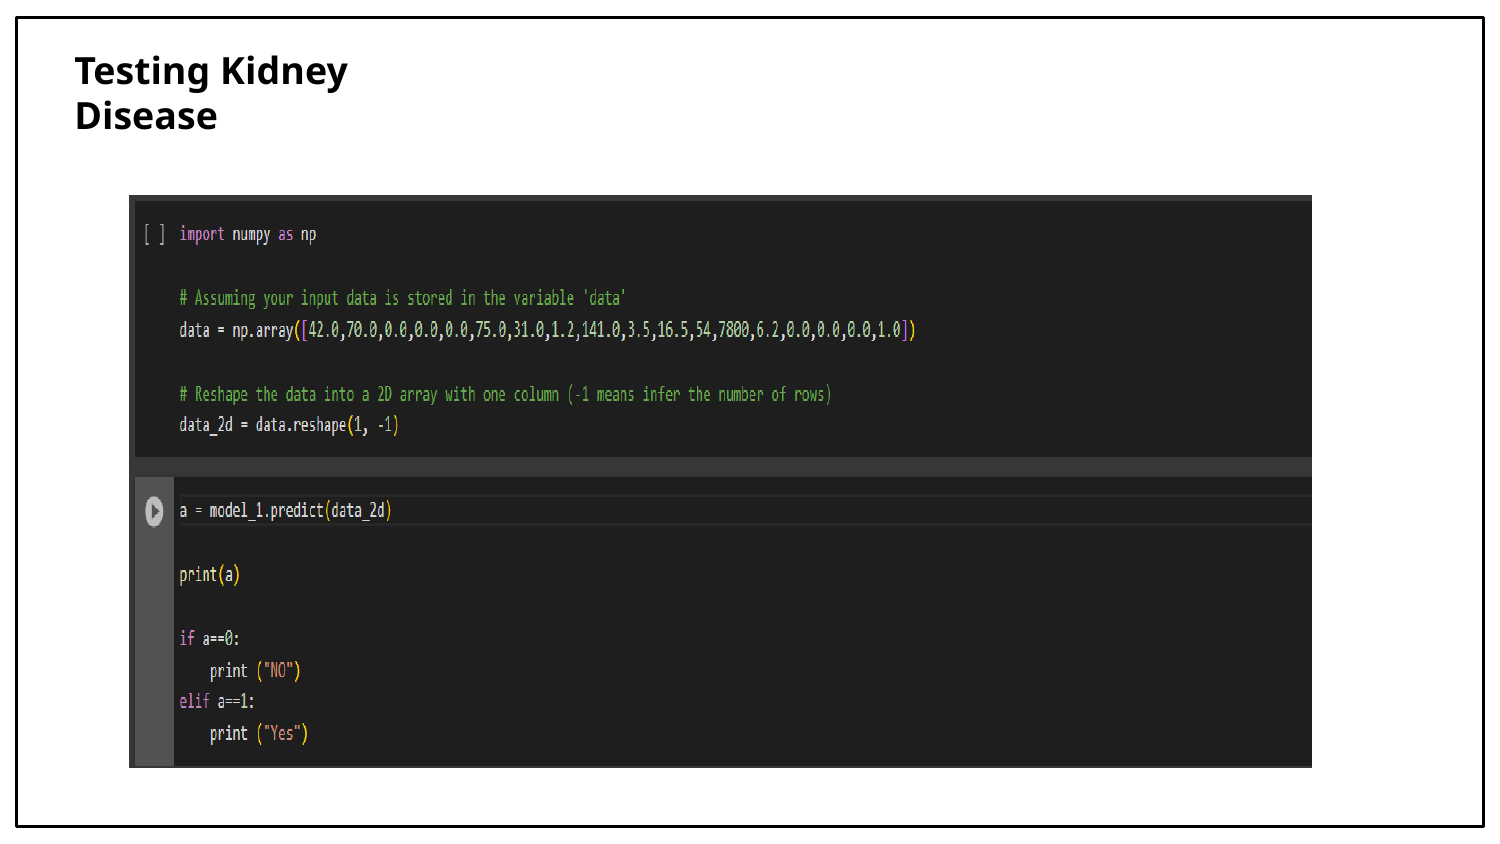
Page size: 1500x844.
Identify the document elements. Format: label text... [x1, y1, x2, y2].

picture [129, 195, 1312, 768]
text_box Testing Kidney Disease [59, 32, 513, 86]
